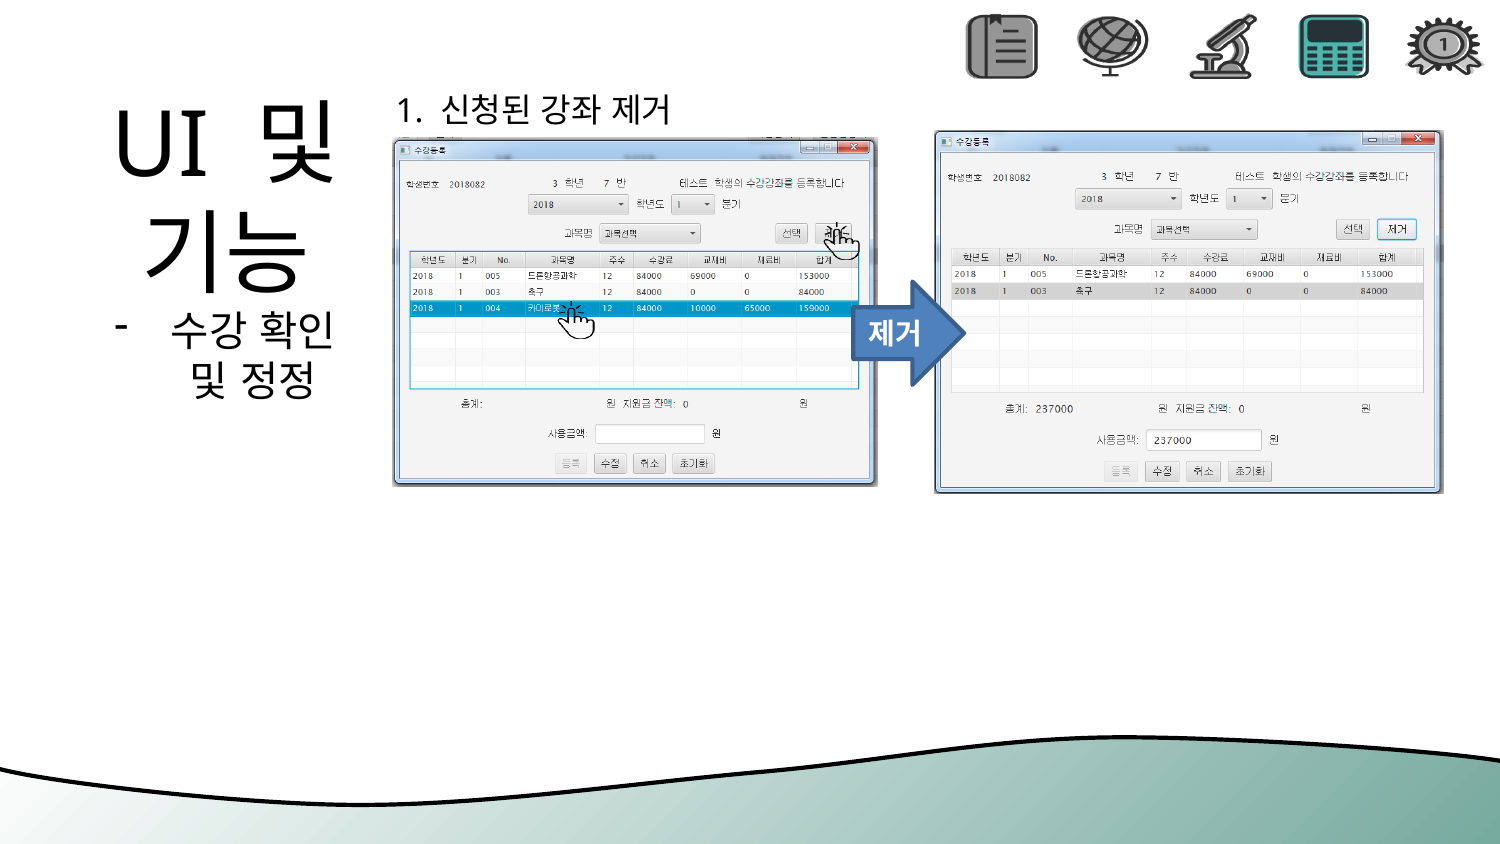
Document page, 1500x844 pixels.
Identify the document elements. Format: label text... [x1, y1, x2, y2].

picture [392, 137, 878, 487]
text_box 1. 신청된 강좌 제거 [380, 82, 876, 137]
text_box [0, 735, 1500, 844]
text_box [956, 11, 1489, 79]
text_box UI 및 기능 수강 확인 및 정정 [78, 83, 373, 407]
text_box 제거 [883, 279, 929, 387]
picture [934, 130, 1445, 495]
